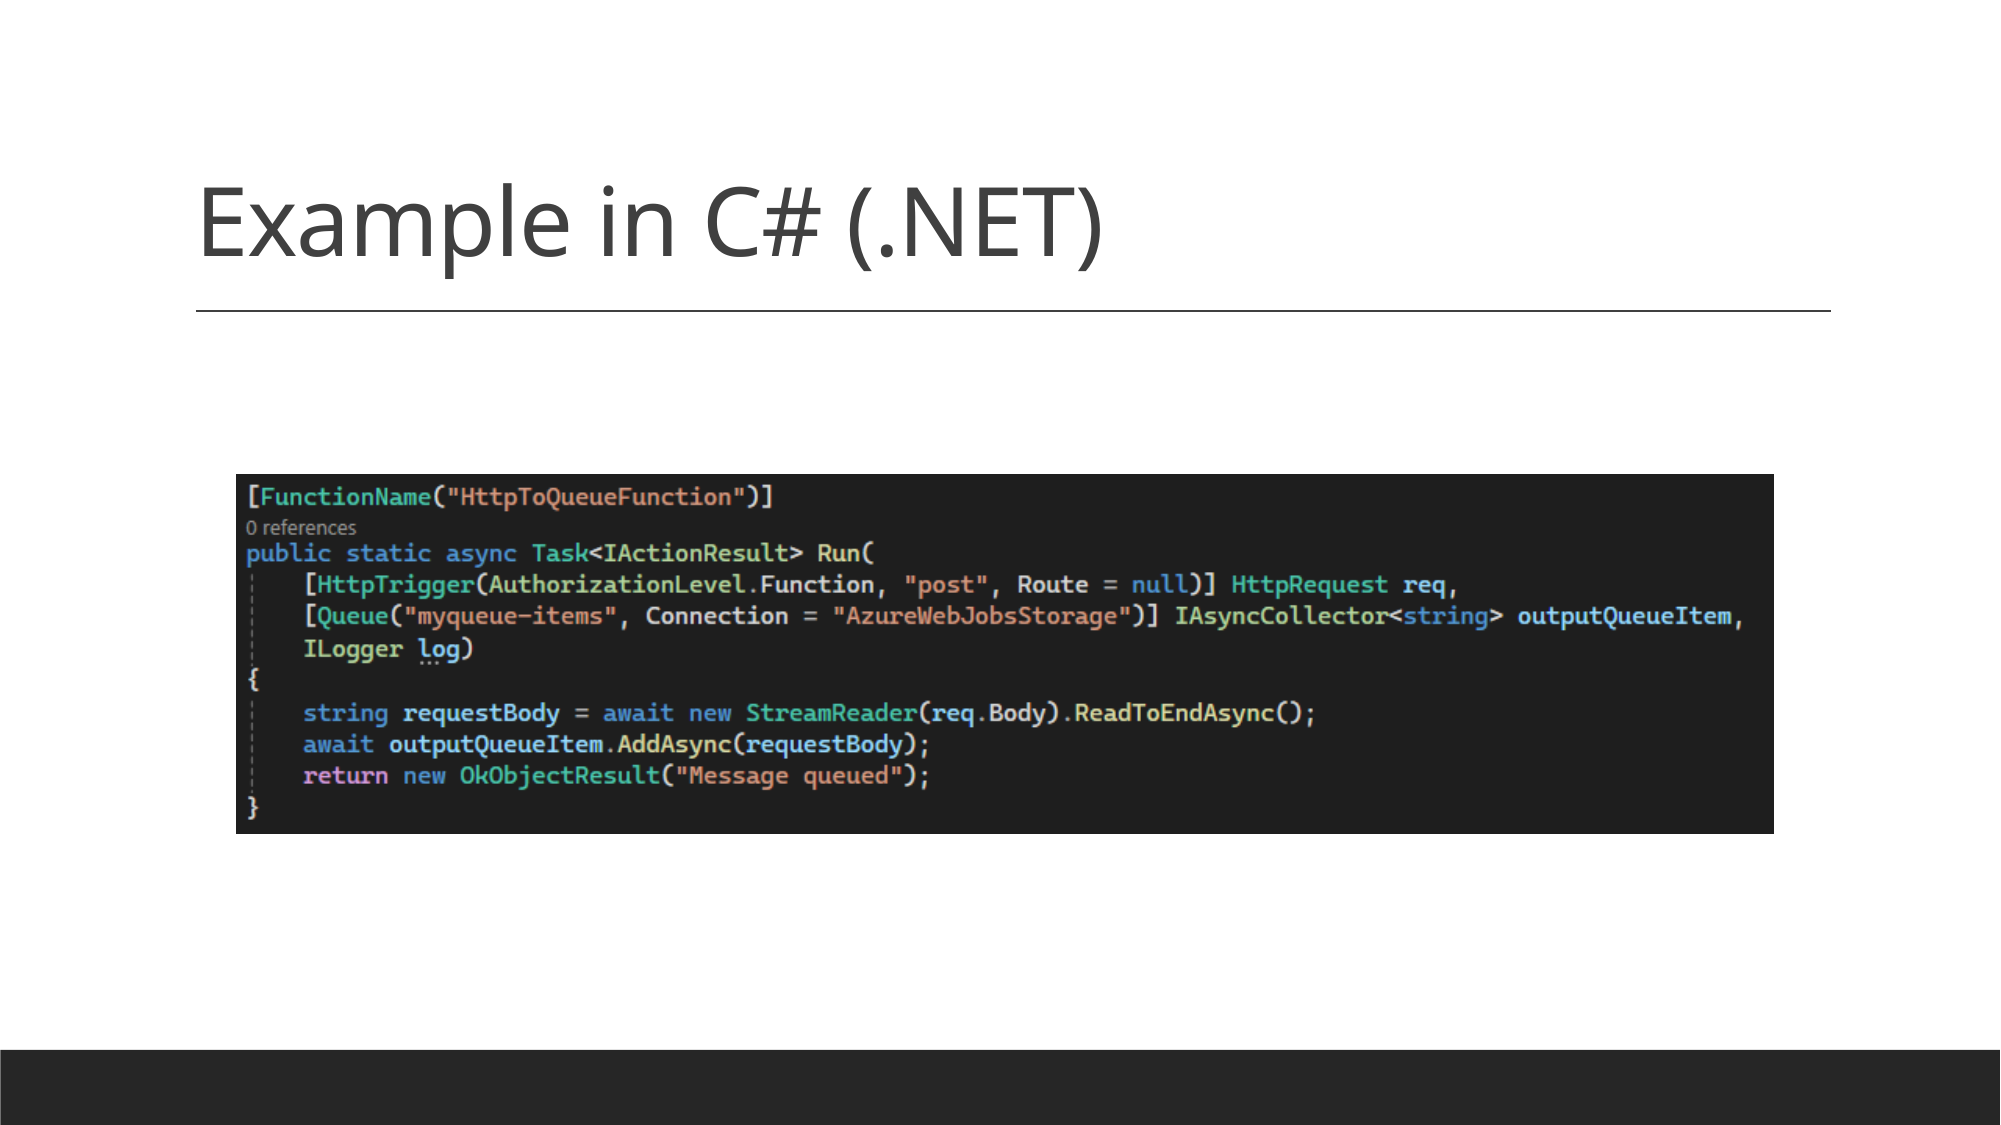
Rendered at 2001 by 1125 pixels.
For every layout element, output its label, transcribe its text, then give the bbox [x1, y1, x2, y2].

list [235, 474, 1775, 835]
title Example in C# (.NET) [180, 47, 1830, 285]
